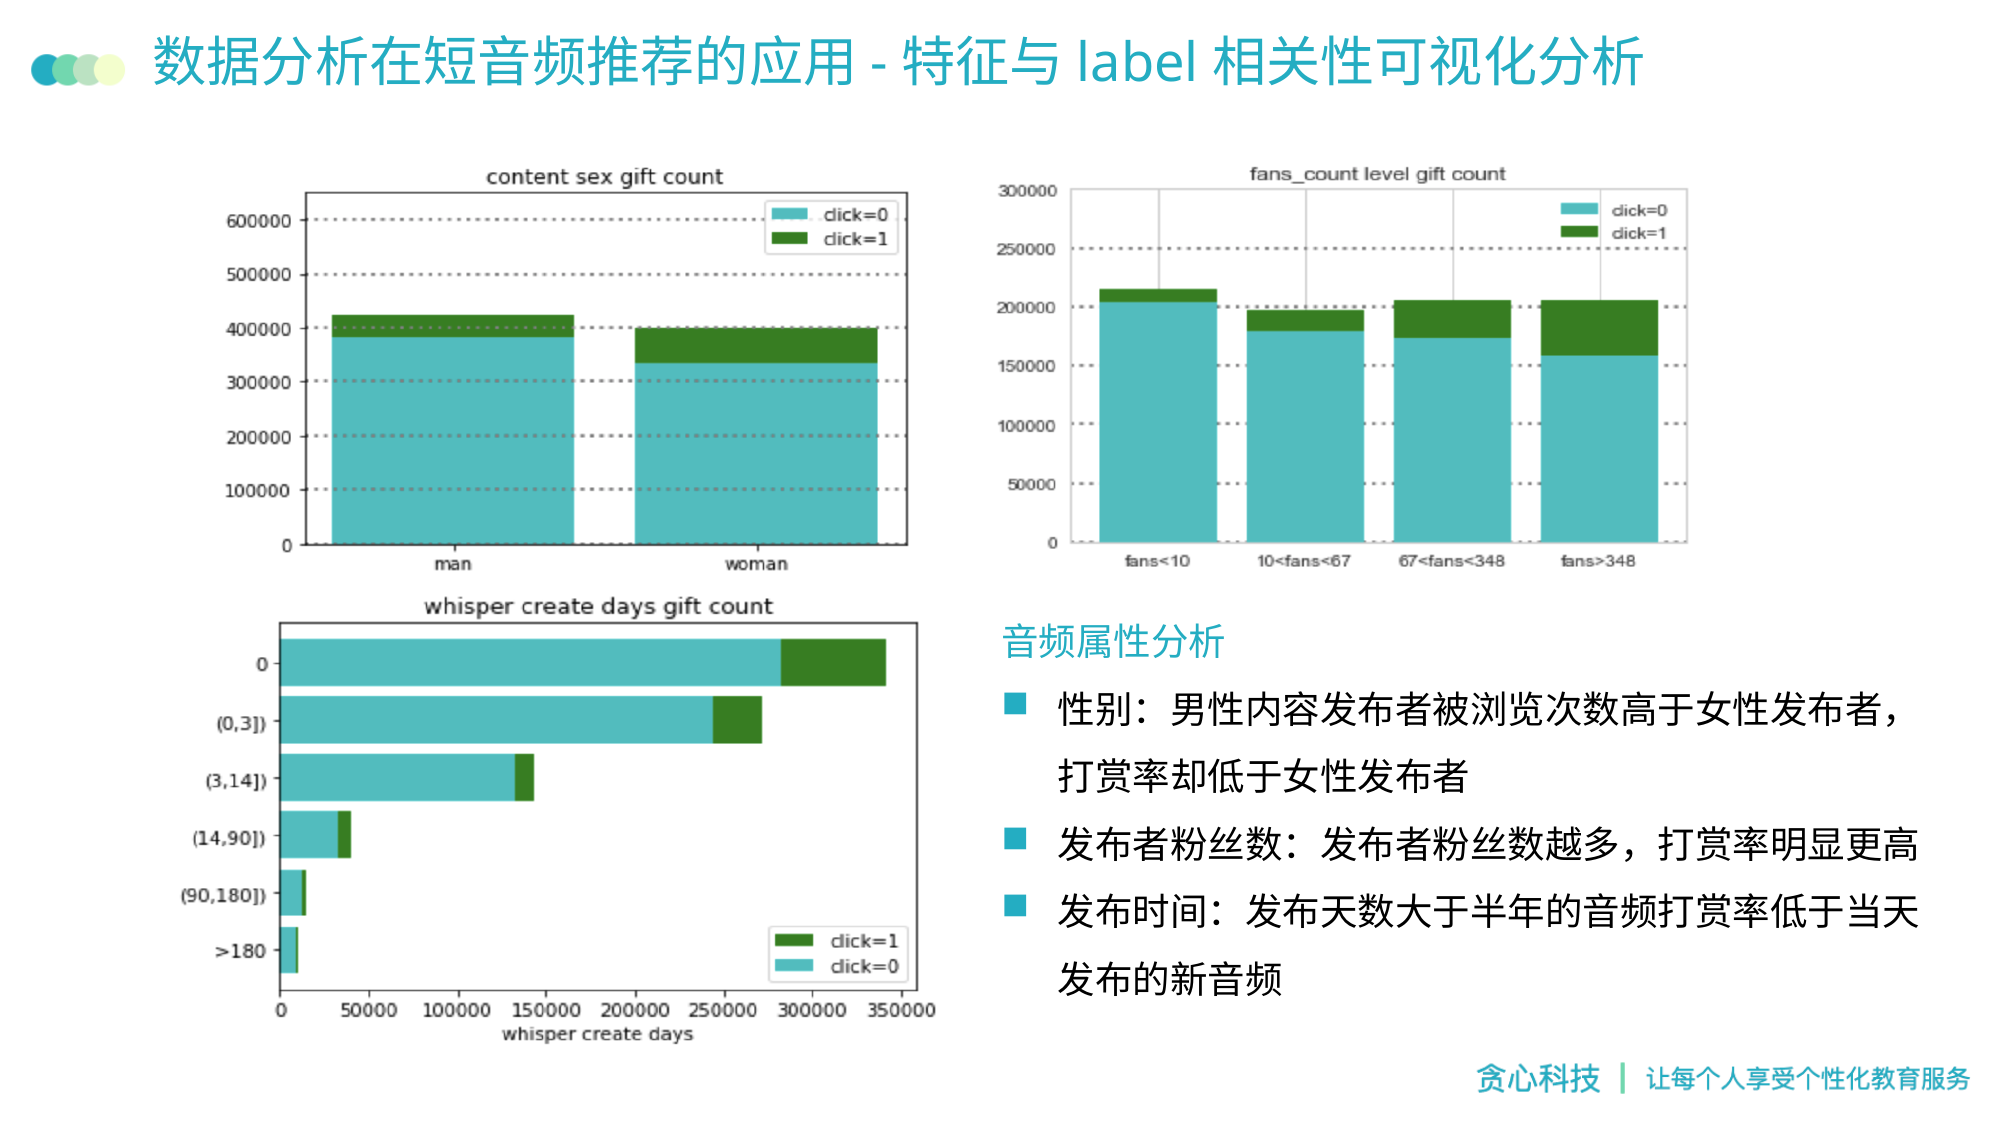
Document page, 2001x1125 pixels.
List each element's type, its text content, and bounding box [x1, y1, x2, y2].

title 数据分析在短音频推荐的应用-特征与label相关性可视化分析 [137, 38, 1863, 91]
text_box 音频属性分析 性别：男性内容发布者被浏览次数高于女性发布者，打赏率却低于女性发布者 发布者粉丝数：发布者粉丝数越多，打赏率明显更高 发布时间：发布天数大于半年的音频打赏率低于当天发布的新音频 [986, 588, 1941, 1009]
picture [0, 0, 2001, 1125]
